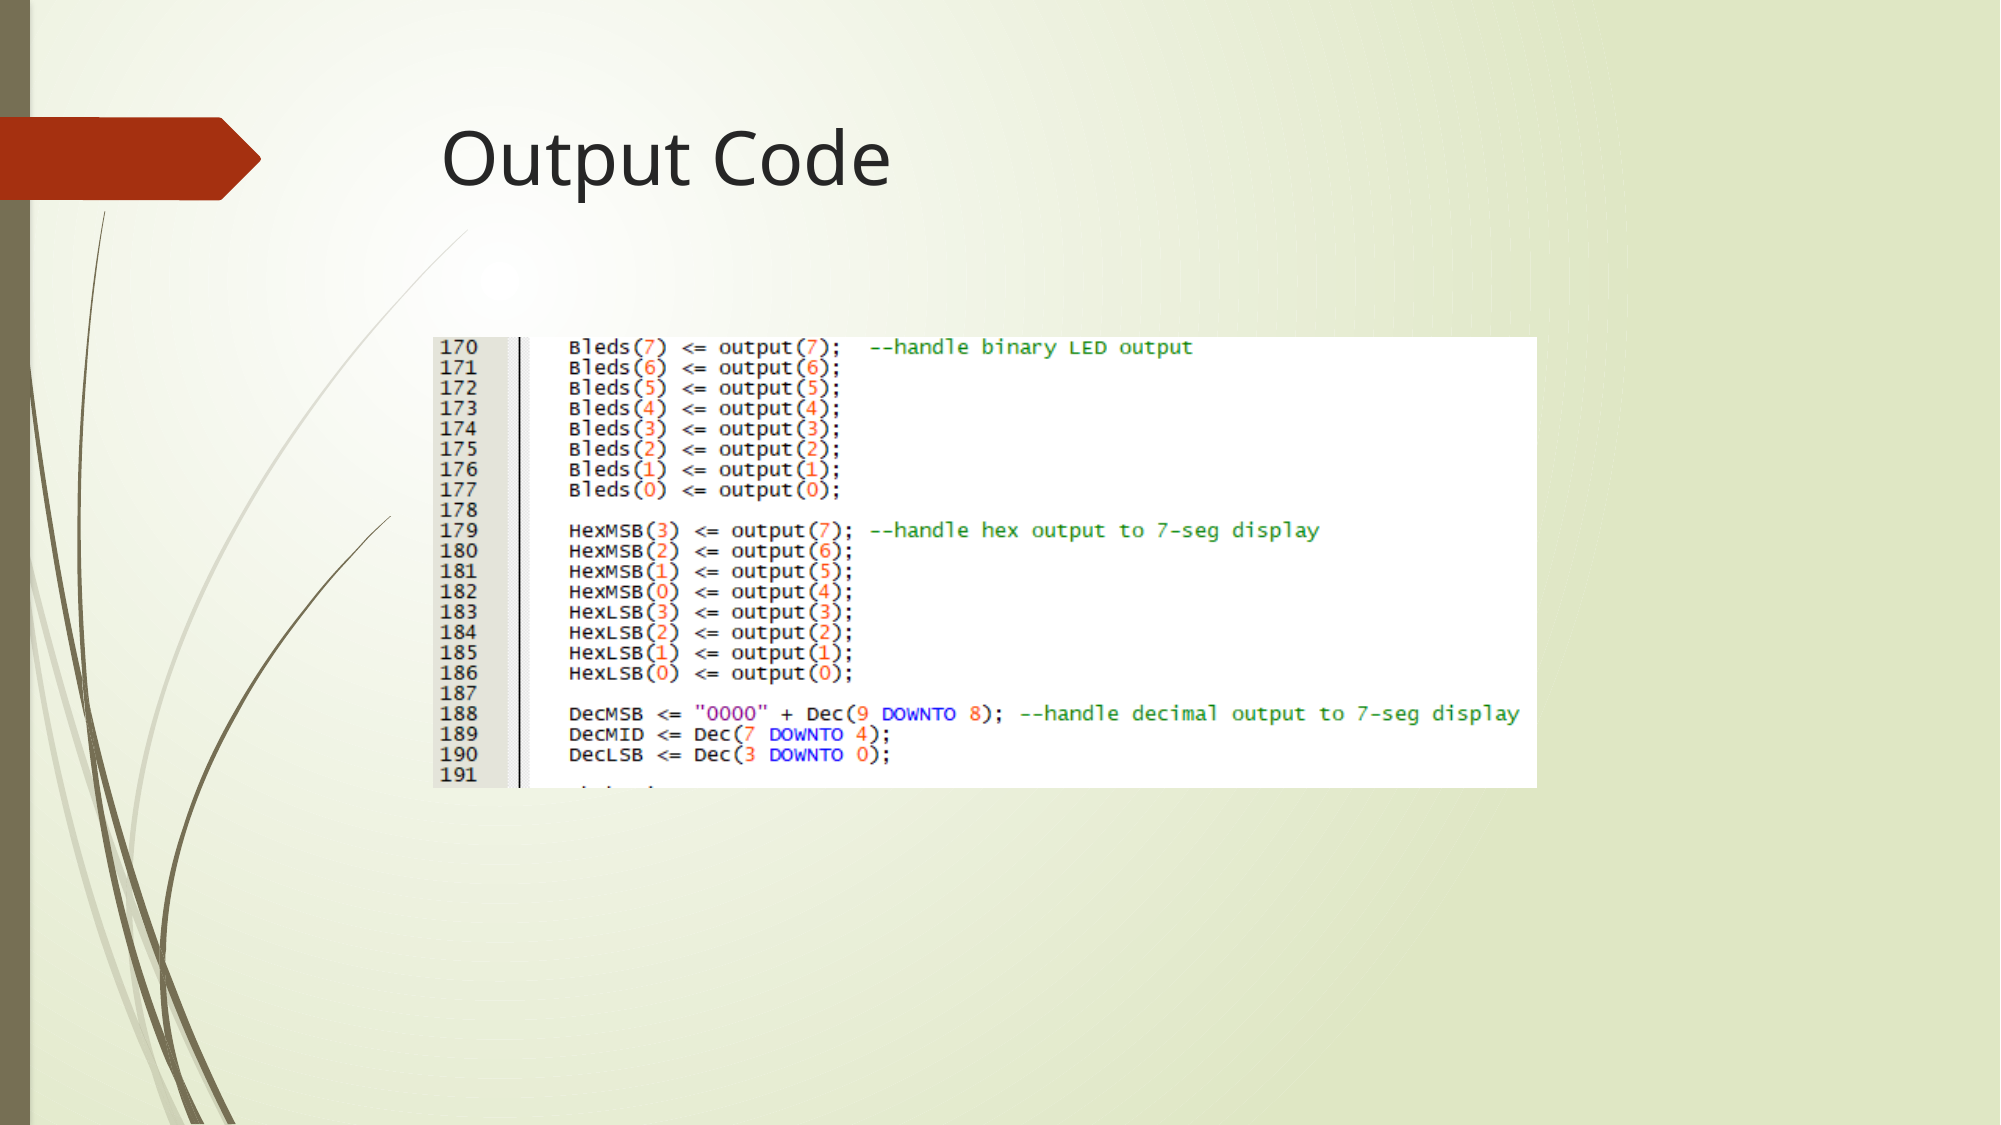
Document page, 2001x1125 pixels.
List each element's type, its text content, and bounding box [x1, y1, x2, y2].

picture [433, 337, 1538, 788]
title Output Code [425, 102, 1888, 313]
